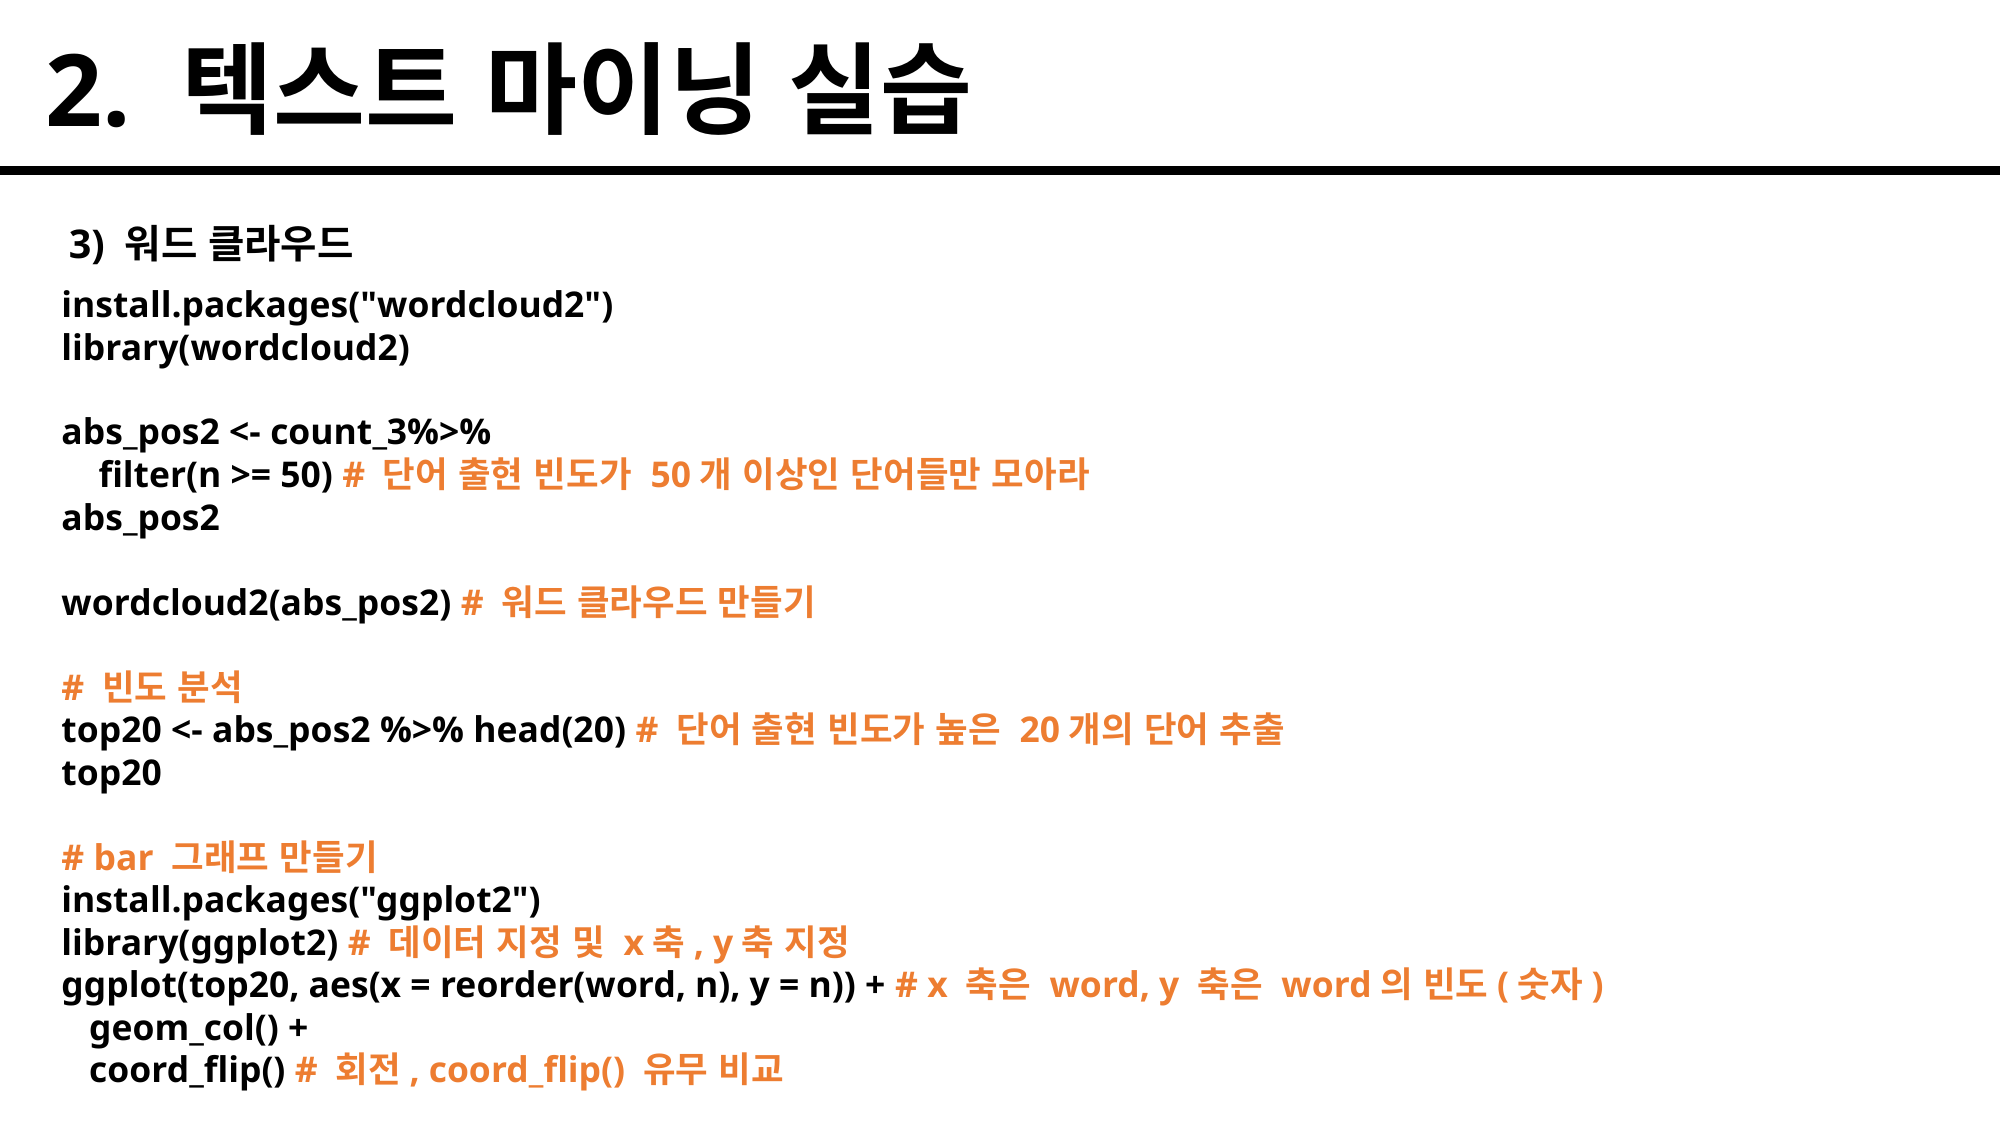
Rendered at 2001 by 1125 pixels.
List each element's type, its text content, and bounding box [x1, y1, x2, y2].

text_box 2. 텍스트 마이닝 실습 [30, 19, 1823, 155]
text_box install.packages("wordcloud2") library(wordcloud2) abs_pos2 <- count_3%>% filter(n >= 50) # 단어 출현 빈도가 50개 이상인 단어들만 모아라 abs_pos2 wordcloud2(abs_pos2) # 워드 클라우드 만들기 # 빈도 분석 top20 <- abs_pos2 %>% head(20) # 단어 출현 빈도가 높은 20개의 단어 추출 top20 # bar 그래프 만들기 install.packages("ggplot2") library(ggplot2) # 데이터 지정 및 x축, y축 지정 ggplot(top20, aes(x = reorder(word, n), y = n)) + # x 축은 word, y 축은 word의 빈도(숫자) geom_col() + coord_flip() # 회전, coord_flip() 유무 비교 [46, 274, 2000, 1098]
text_box 3) 워드 클라우드 [54, 188, 1903, 274]
